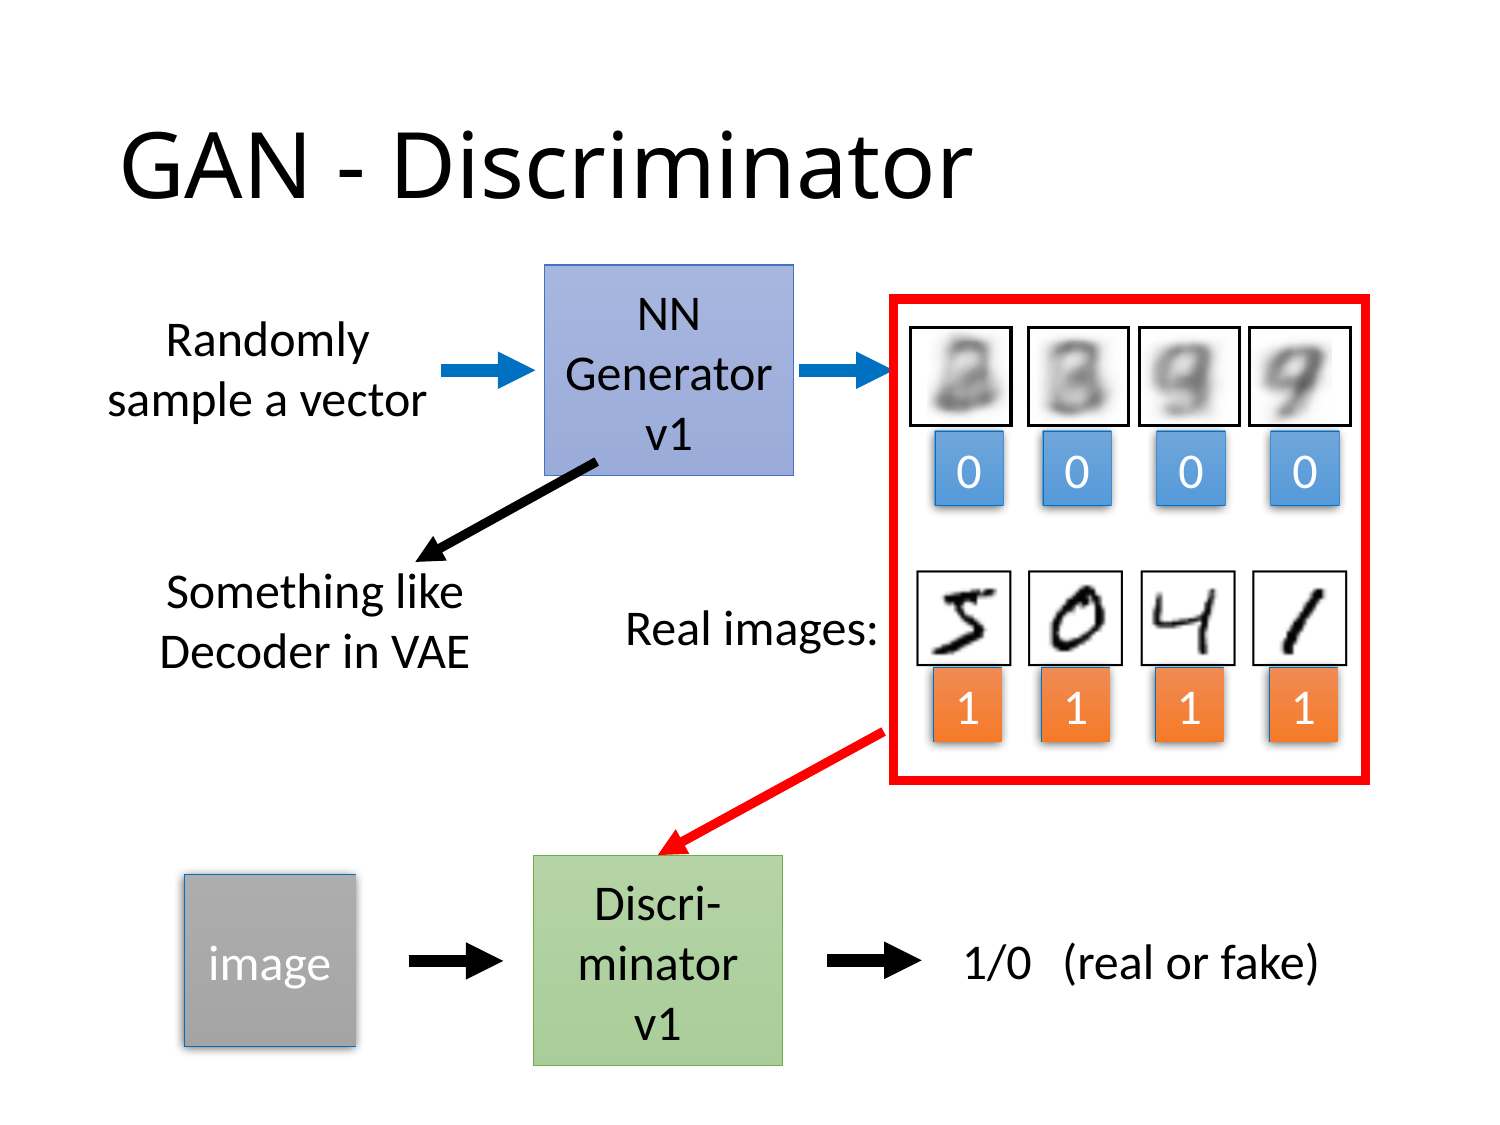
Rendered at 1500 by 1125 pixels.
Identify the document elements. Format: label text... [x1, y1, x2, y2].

text_box 1/0 [947, 922, 1016, 998]
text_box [415, 461, 597, 562]
text_box image [183, 874, 356, 1047]
text_box NN Generator v1 [544, 264, 794, 476]
title GAN - Discriminator [103, 59, 1397, 278]
picture [927, 327, 1332, 427]
text_box Discri-minator v1 [533, 855, 783, 1066]
text_box [893, 298, 1366, 541]
text_box (real or fake) [1016, 922, 1366, 998]
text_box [610, 541, 1366, 684]
text_box [893, 684, 1366, 781]
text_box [657, 731, 884, 855]
text_box Something like Decoder in VAE [104, 551, 526, 687]
text_box Randomly sample a vector [87, 298, 448, 434]
